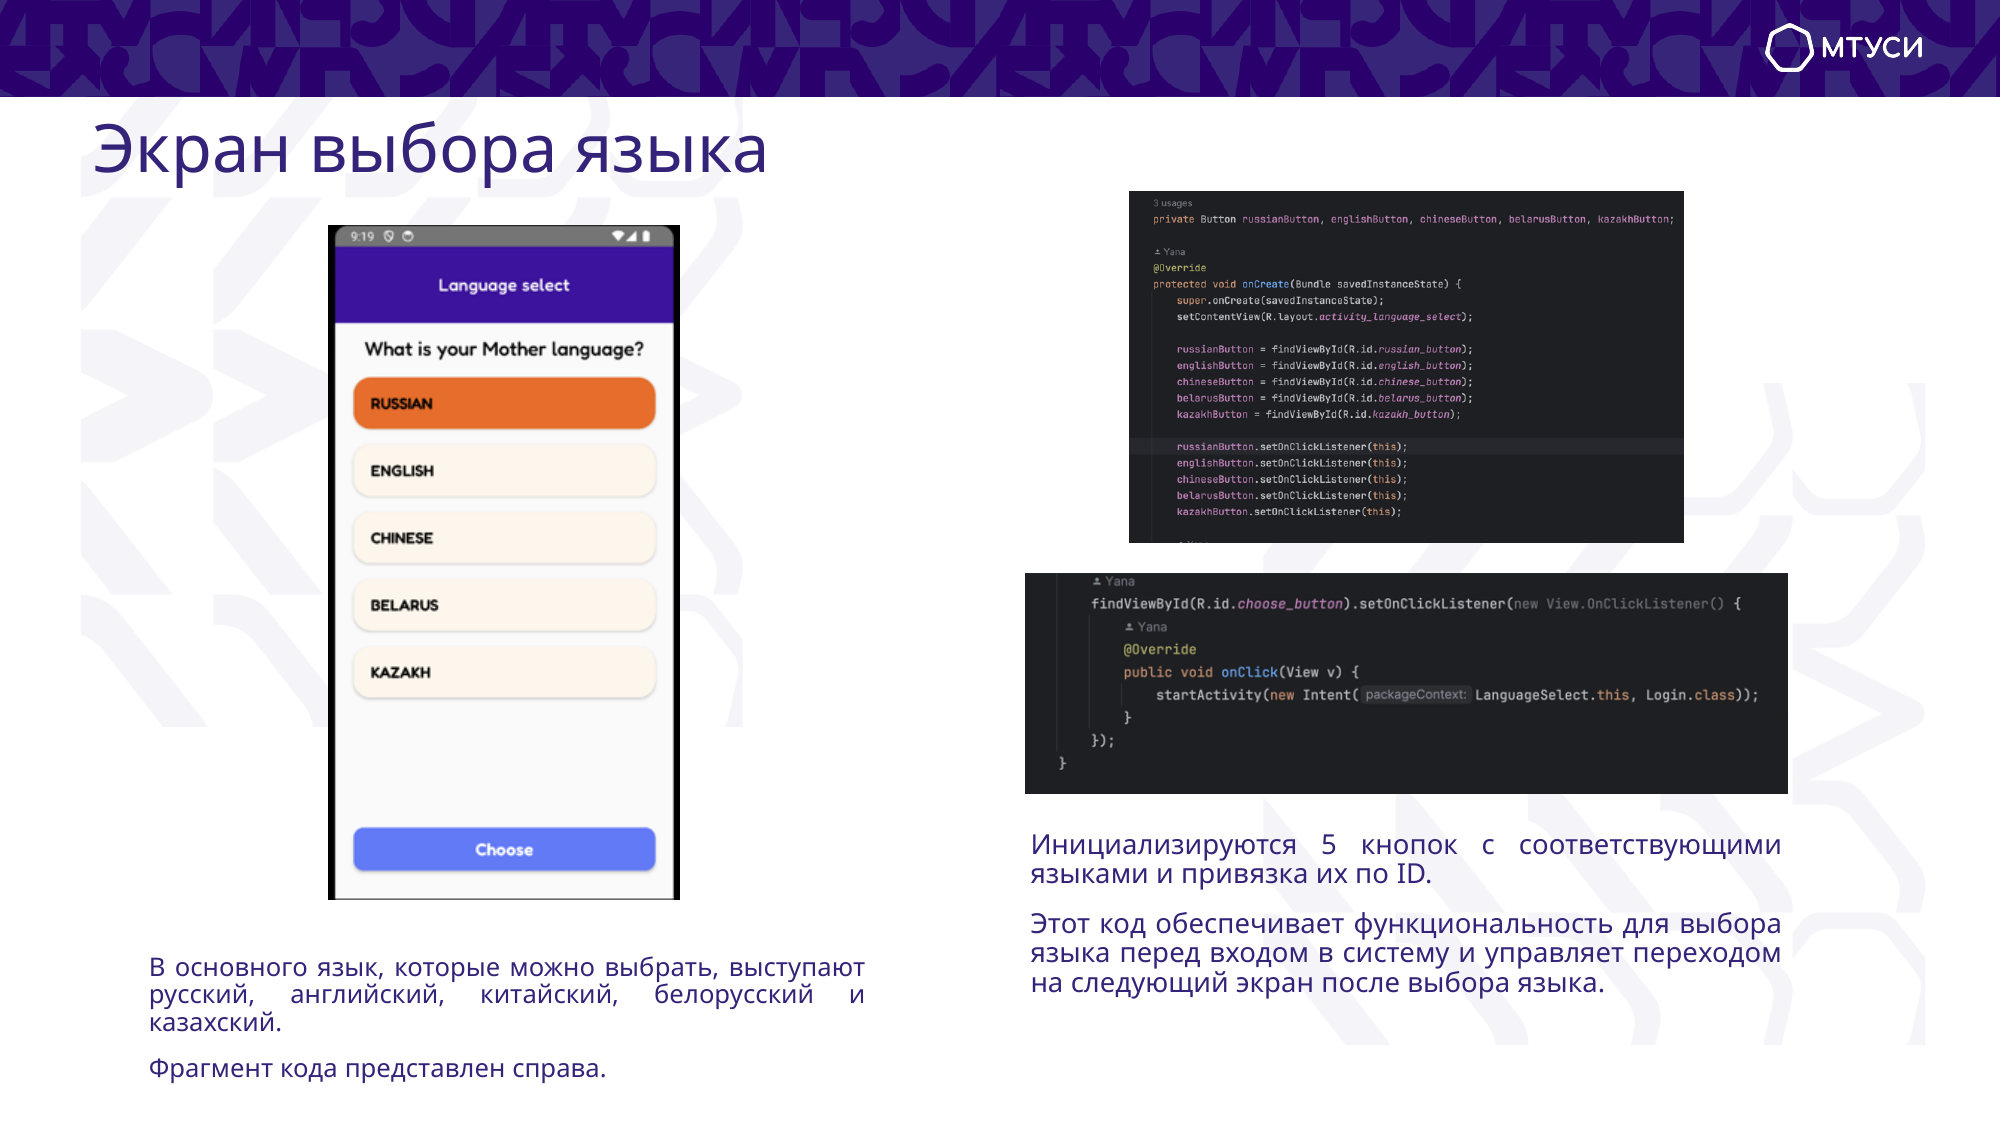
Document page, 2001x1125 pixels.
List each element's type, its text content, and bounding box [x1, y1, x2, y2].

title Экран выбора языка [78, 98, 1921, 286]
picture [0, 0, 2000, 1111]
text_box Инициализируются 5 кнопок с соответствующими языками и привязка их по ID. Этот код обеспечивает функциональность для выбора языка перед входом в систему и управляет переходом на следующий экран после выбора языка. [1015, 823, 1798, 1027]
list В основного язык, которые можно выбрать, выступают русский, английский, китайский, белорусский и казахский. Фрагмент кода представлен справа. [133, 946, 881, 1092]
